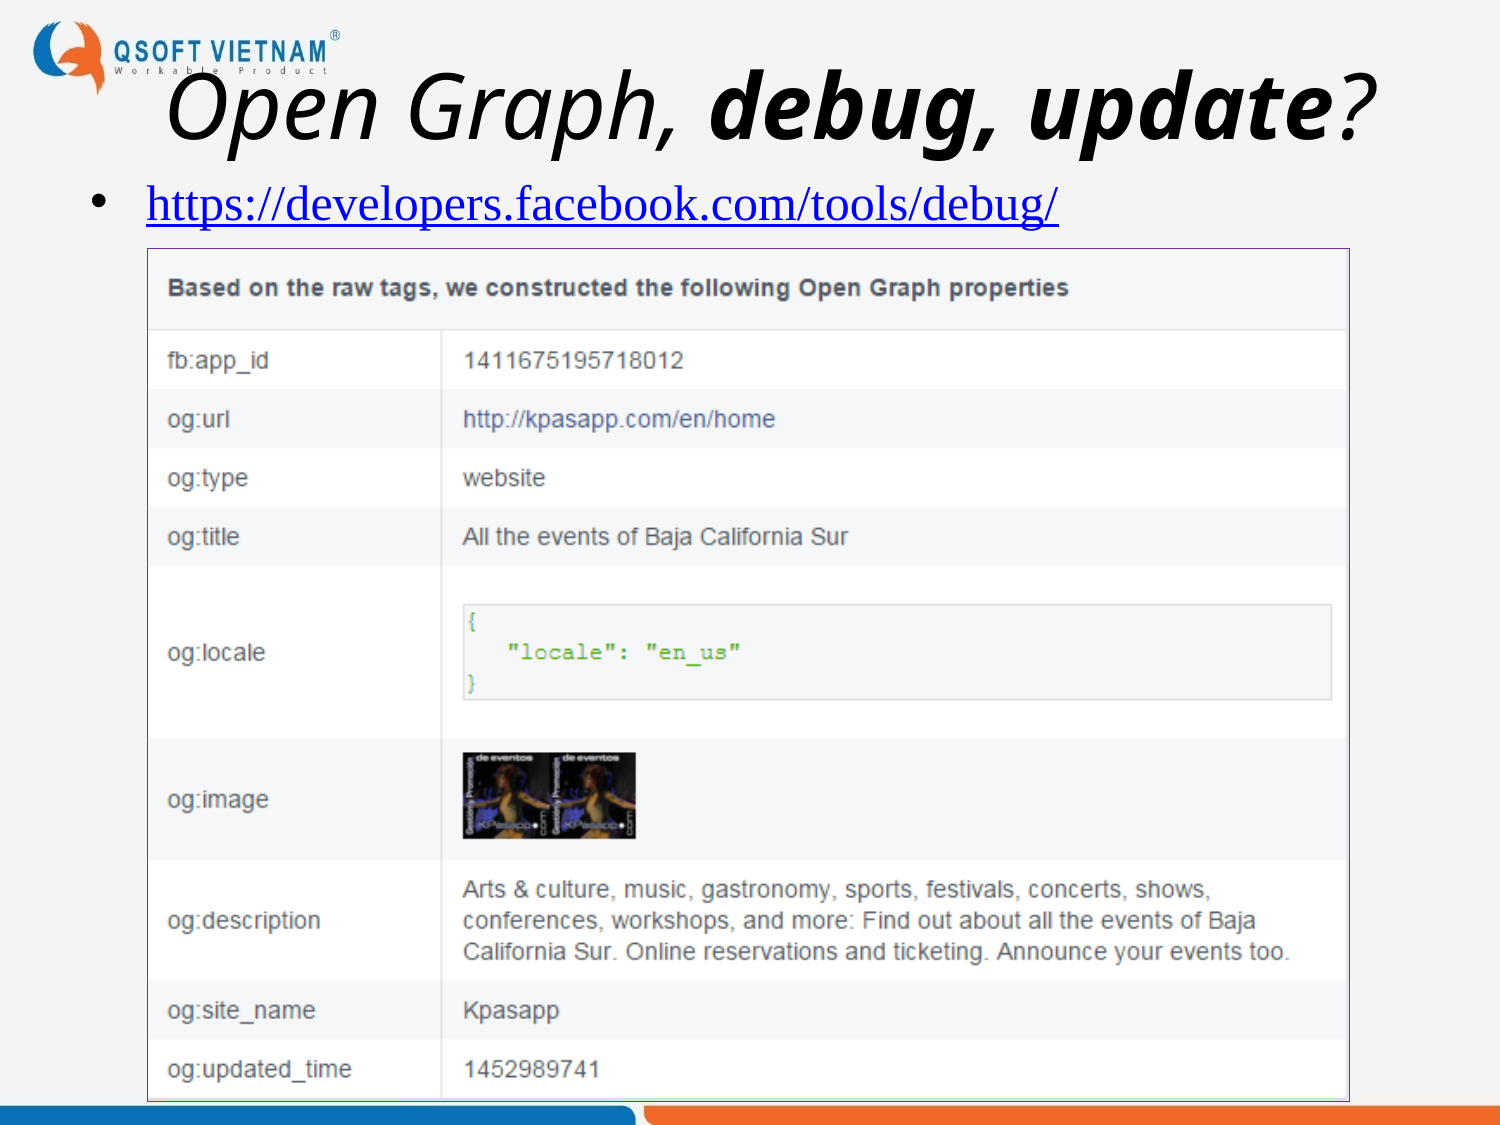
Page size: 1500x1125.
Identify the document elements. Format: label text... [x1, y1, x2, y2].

list https://developers.facebook.com/tools/debug/ [74, 162, 1426, 1031]
title Open Graph, debug, update? [93, 41, 1445, 164]
picture [0, 0, 1500, 1125]
